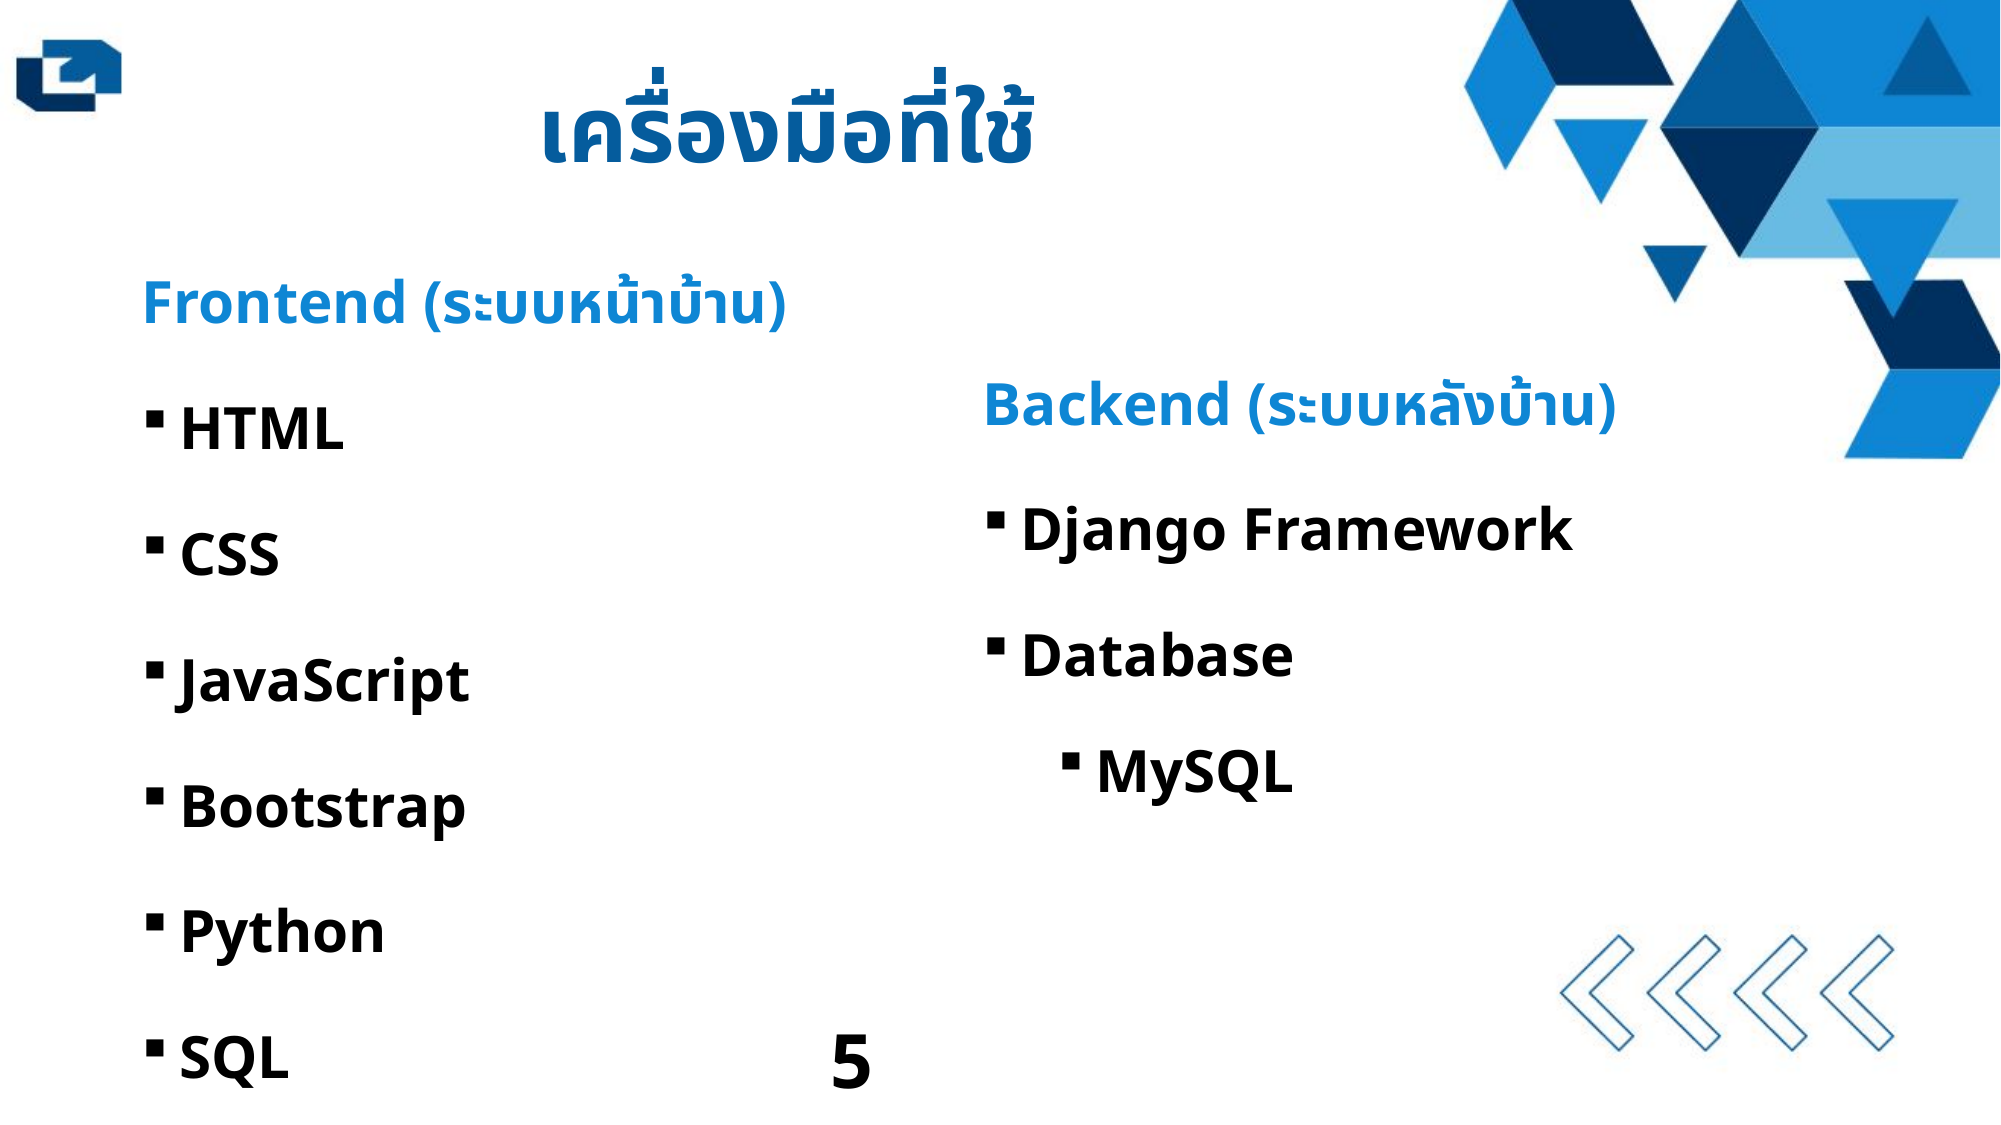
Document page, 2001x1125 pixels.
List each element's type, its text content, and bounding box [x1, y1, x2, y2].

text_box เครื่องมือที่ใช้ [93, 48, 1482, 181]
text_box Backend (ระบบหลังบ้าน) Django Framework Database MySQL [967, 324, 1692, 832]
picture [0, 0, 2001, 1125]
slide_number 5 [626, 1035, 1077, 1096]
text_box Frontend (ระบบหน้าบ้าน) HTML CSS JavaScript Bootstrap Python SQL [126, 223, 851, 974]
